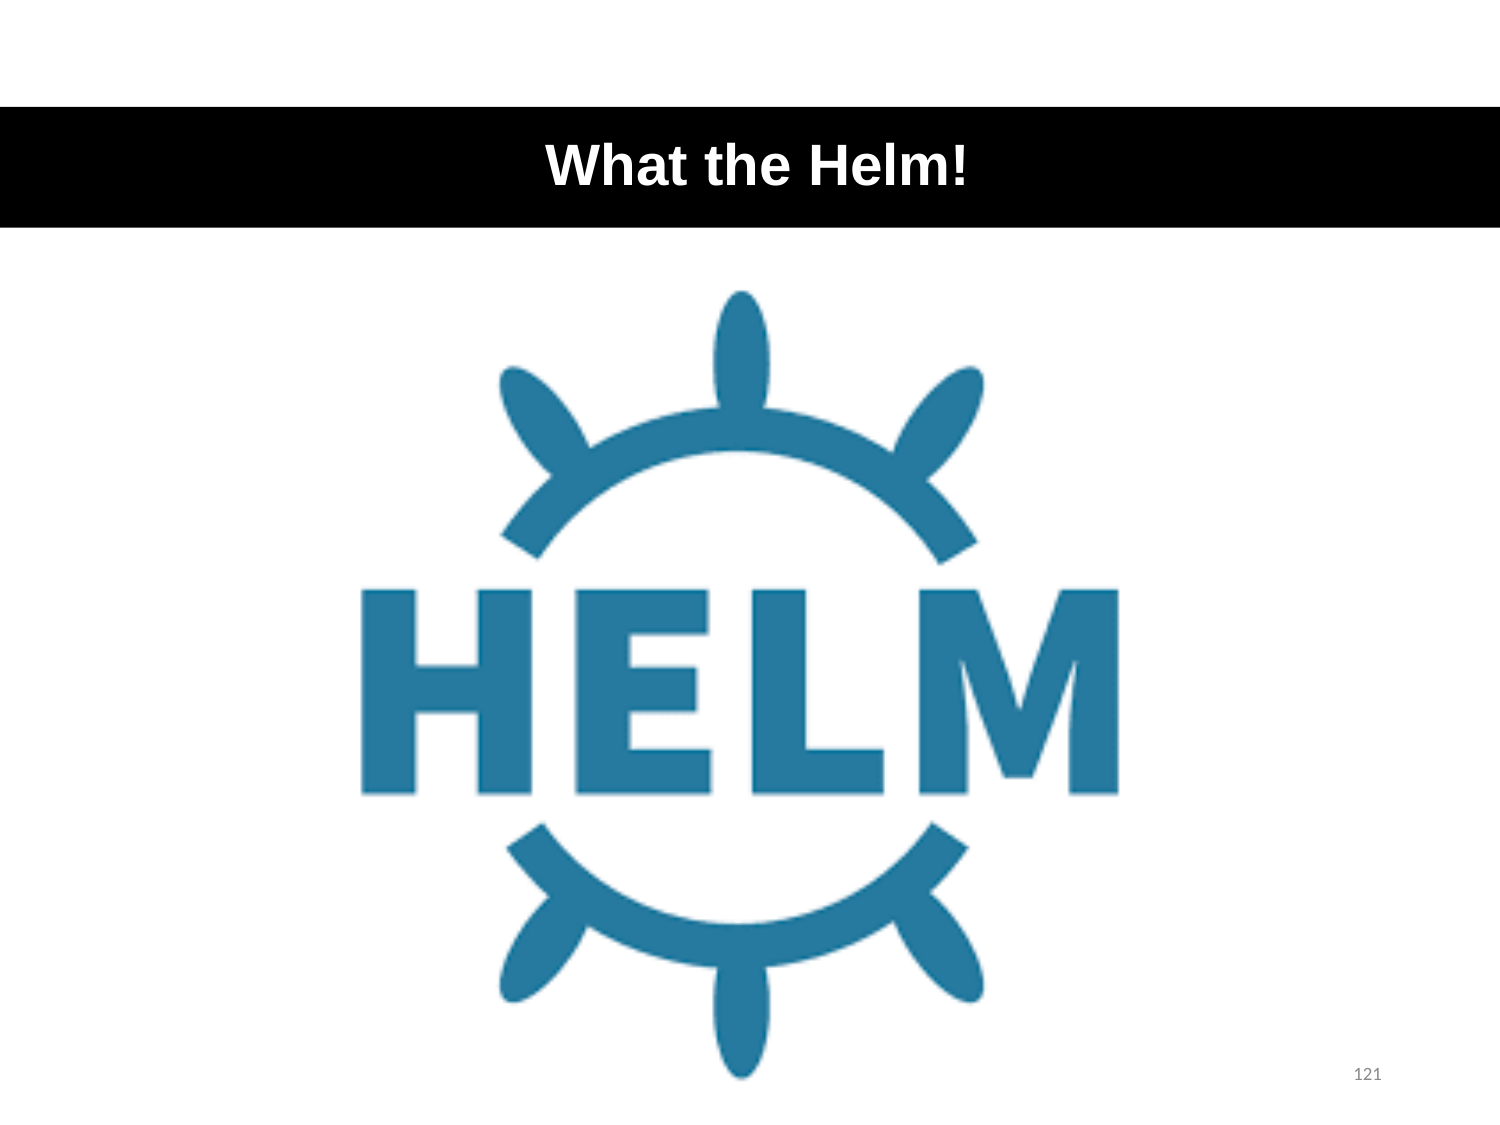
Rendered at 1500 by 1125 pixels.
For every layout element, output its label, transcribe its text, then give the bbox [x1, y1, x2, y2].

picture [359, 289, 1141, 1103]
title What the Helm! [68, 105, 1448, 228]
text_box [0, 105, 1500, 230]
text_box 121 [1145, 1042, 1397, 1103]
